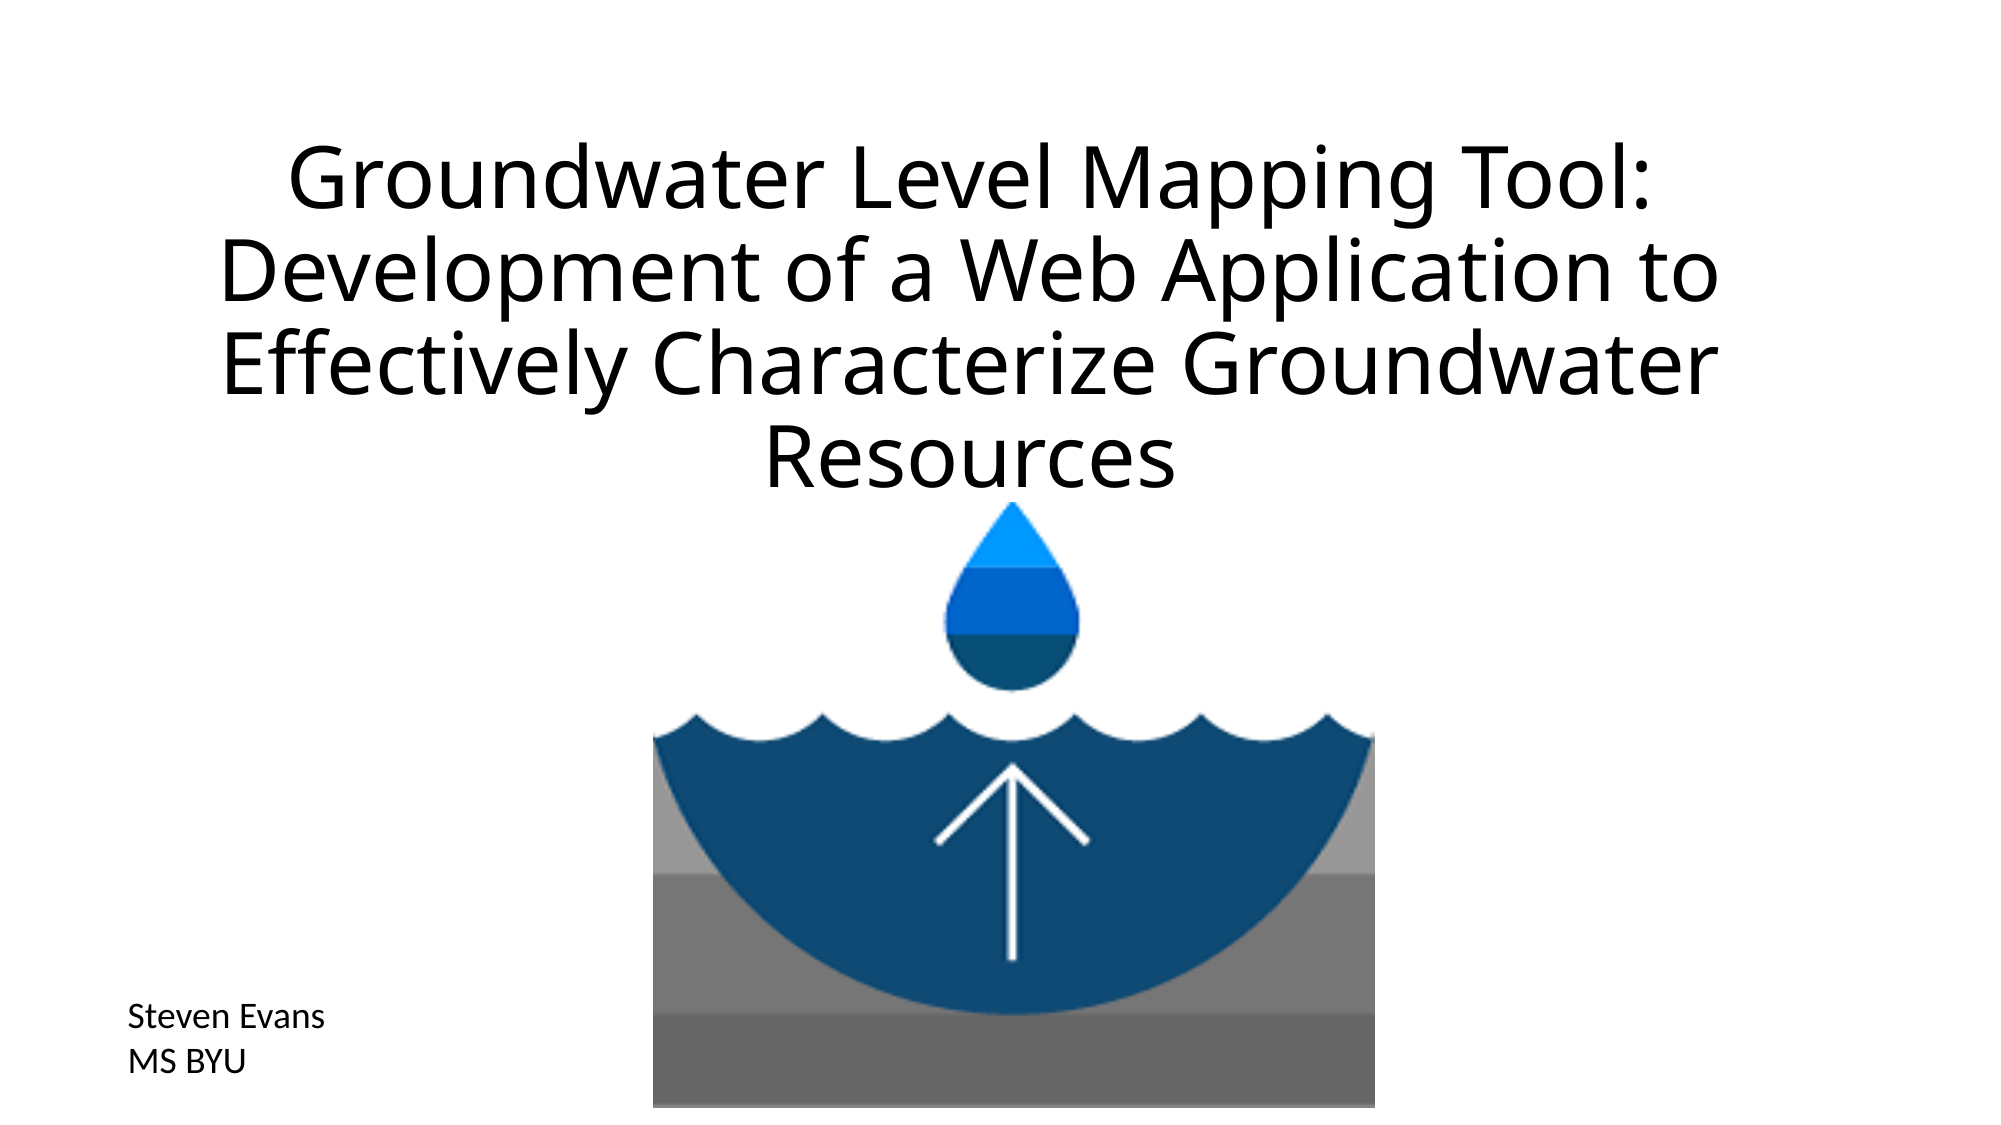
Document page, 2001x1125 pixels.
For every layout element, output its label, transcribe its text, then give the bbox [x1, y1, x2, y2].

text_box Steven Evans MS BYU [112, 983, 602, 1089]
picture [653, 502, 1375, 1108]
title Groundwater Level Mapping Tool: Development of a Web Application to Effectively Characterize Groundwater Resources [68, 122, 1873, 514]
